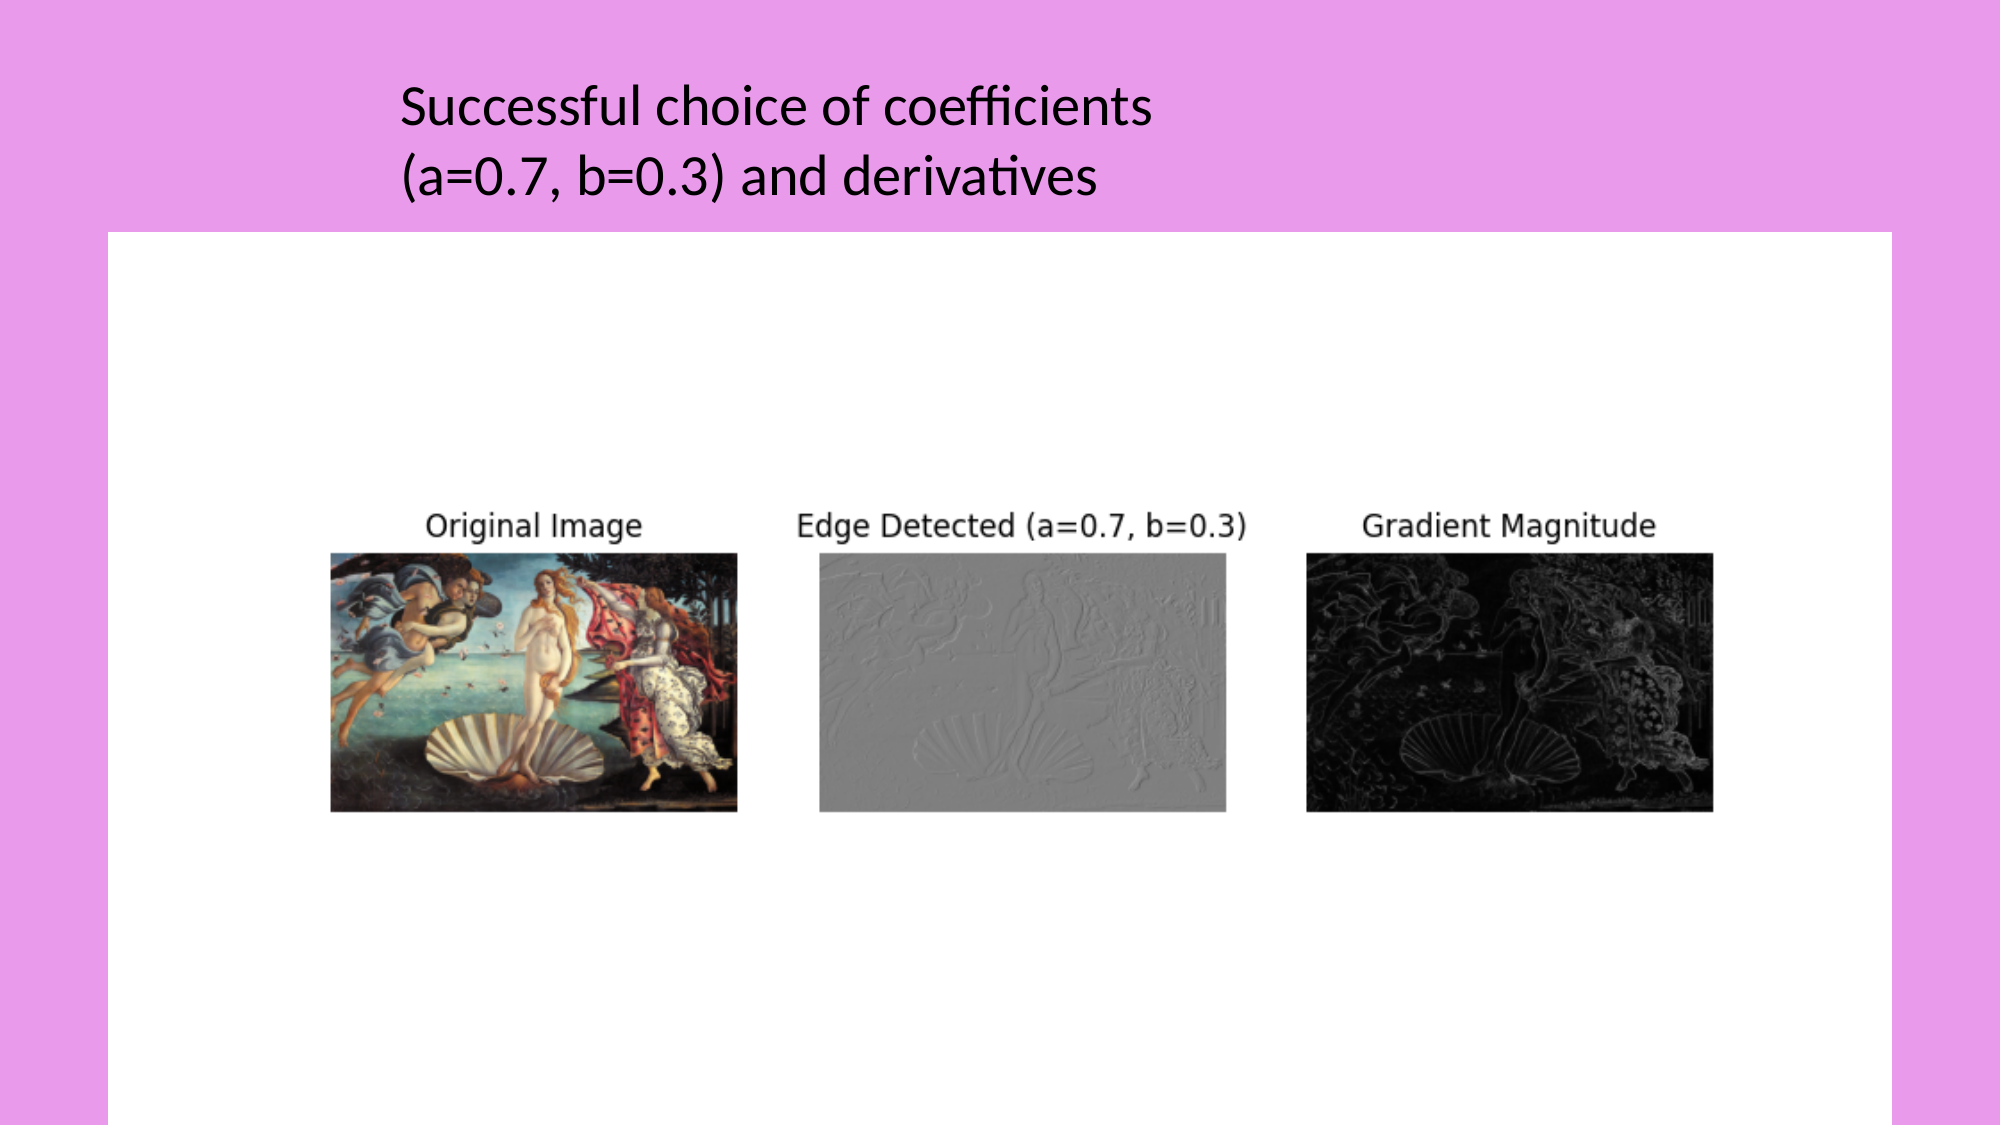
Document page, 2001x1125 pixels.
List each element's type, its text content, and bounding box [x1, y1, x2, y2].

text_box Successful choice of coefficients (a=0.7, b=0.3) and derivatives [385, 59, 1394, 215]
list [107, 232, 1892, 1125]
